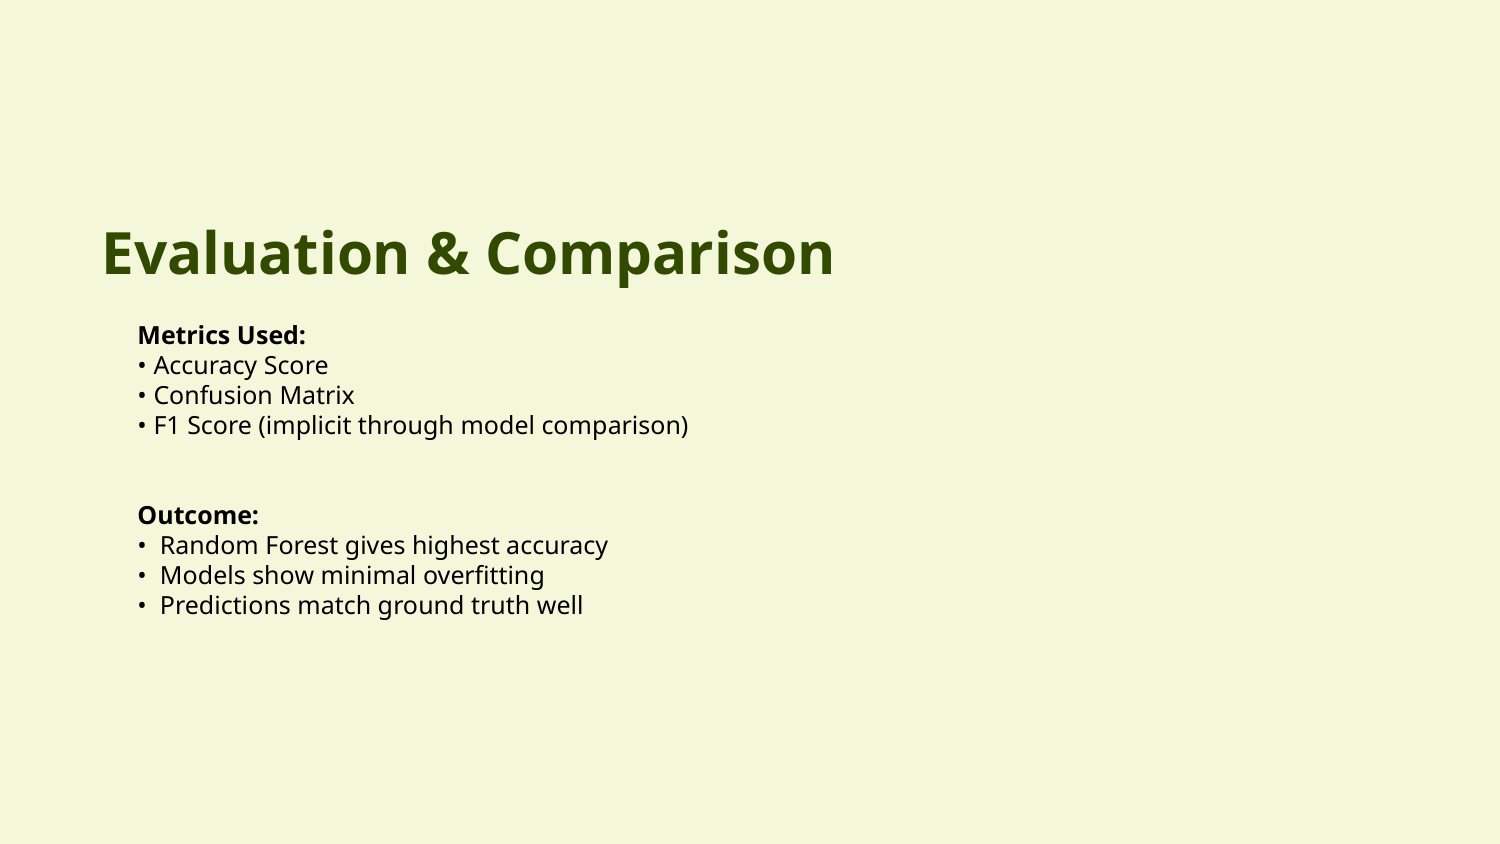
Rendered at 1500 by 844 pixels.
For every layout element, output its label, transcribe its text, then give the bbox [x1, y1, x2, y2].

title Evaluation & Comparison [86, 201, 1177, 356]
list Metrics Used: • Accuracy Score • Confusion Matrix • F1 Score (implicit through model comparison) Outcome: • Random Forest gives highest accuracy • Models show minimal overfitting • Predictions match ground truth well [97, 304, 1382, 750]
